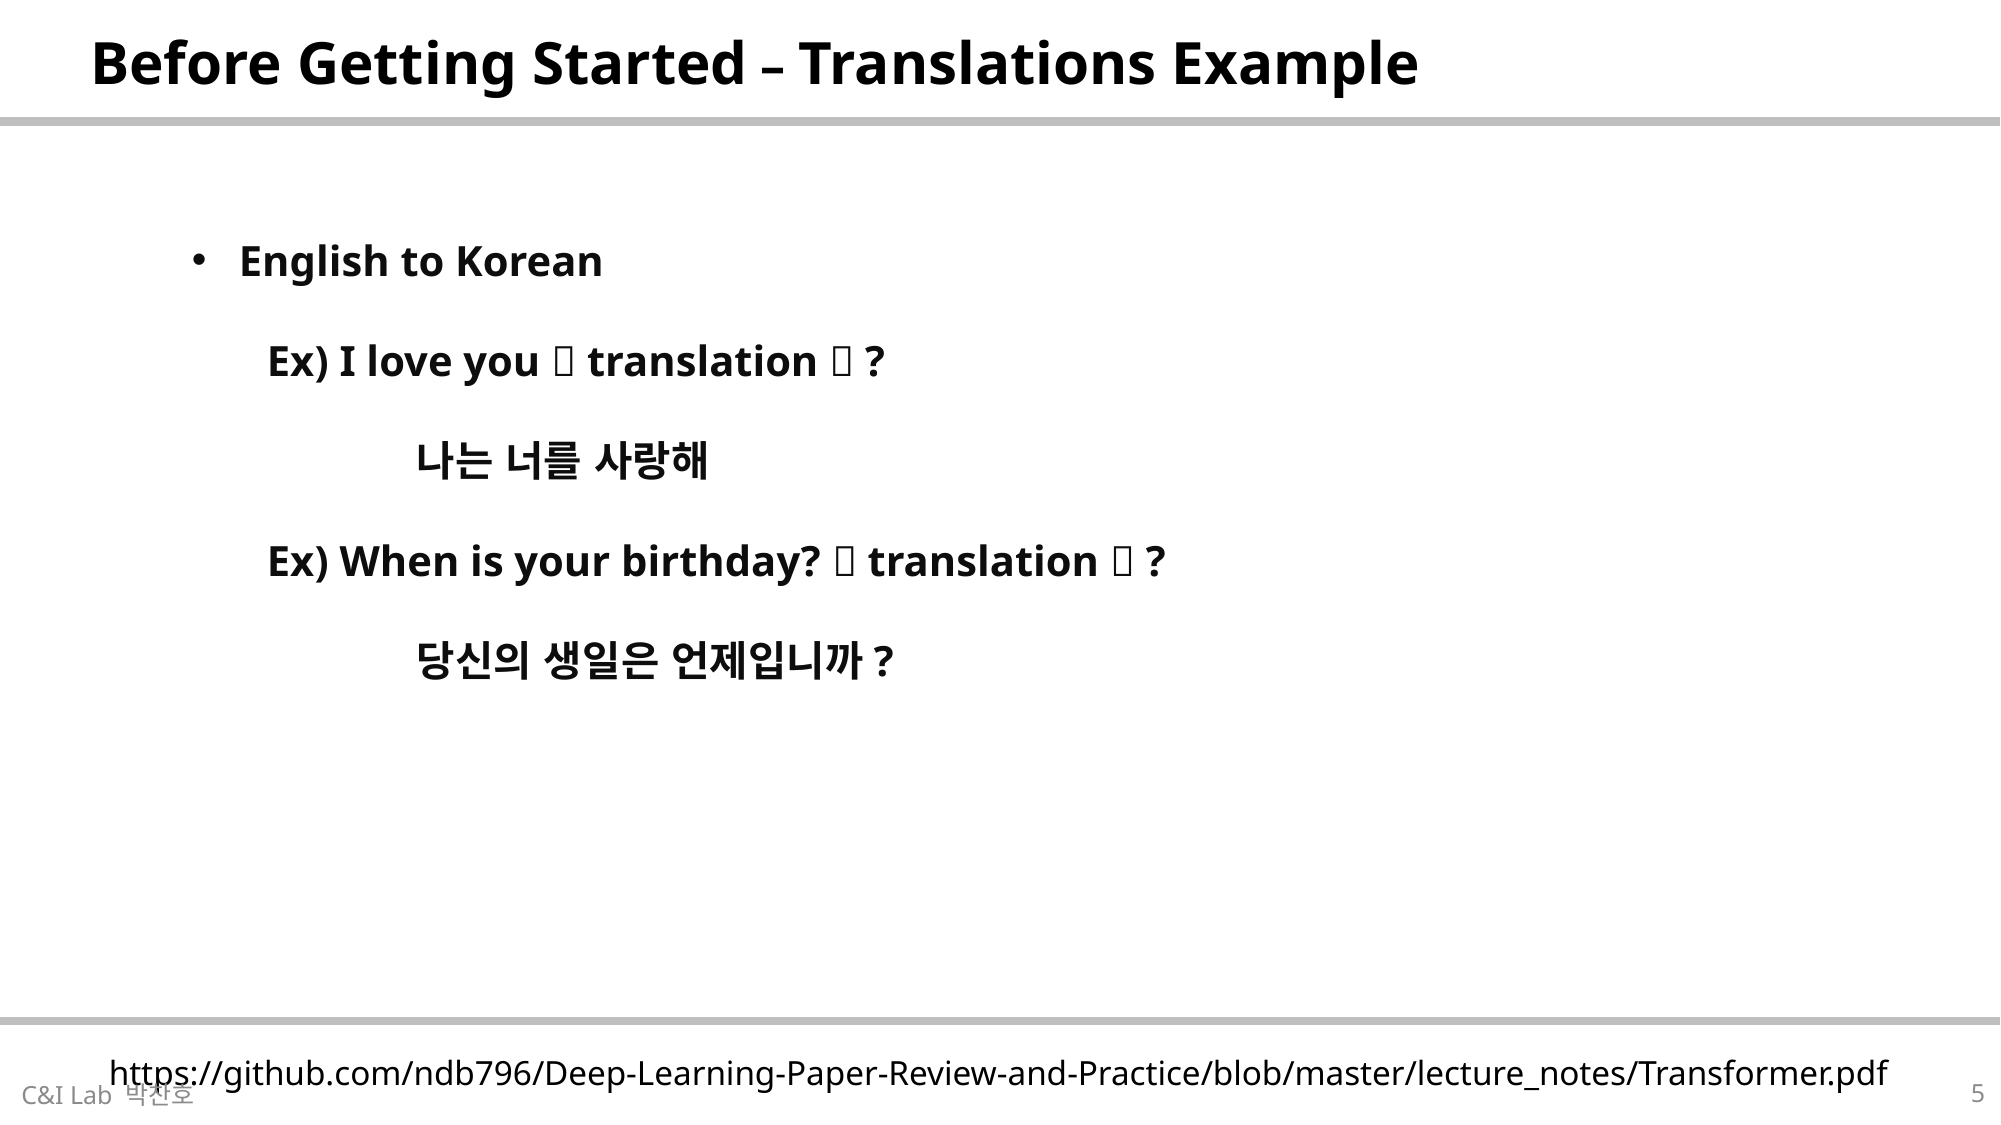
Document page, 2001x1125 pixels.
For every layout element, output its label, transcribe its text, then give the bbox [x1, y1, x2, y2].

table_header https://github.com/ndb796/Deep-Learning-Paper-Review-and-Practice/blob/master/lecture_notes/Transformer.pdf [0, 1025, 2000, 1125]
table_header Before Getting Started – Translations Example [0, 2, 2000, 117]
footer C&I Lab 박찬호 [0, 1065, 216, 1125]
slide_number 5 [1890, 1065, 2000, 1125]
text_box English to Korean Ex) I love you  translation  ? 나는 너를 사랑해 Ex) When is your birthday?  translation  ? 당신의 생일은 언제입니까? [177, 177, 1803, 693]
